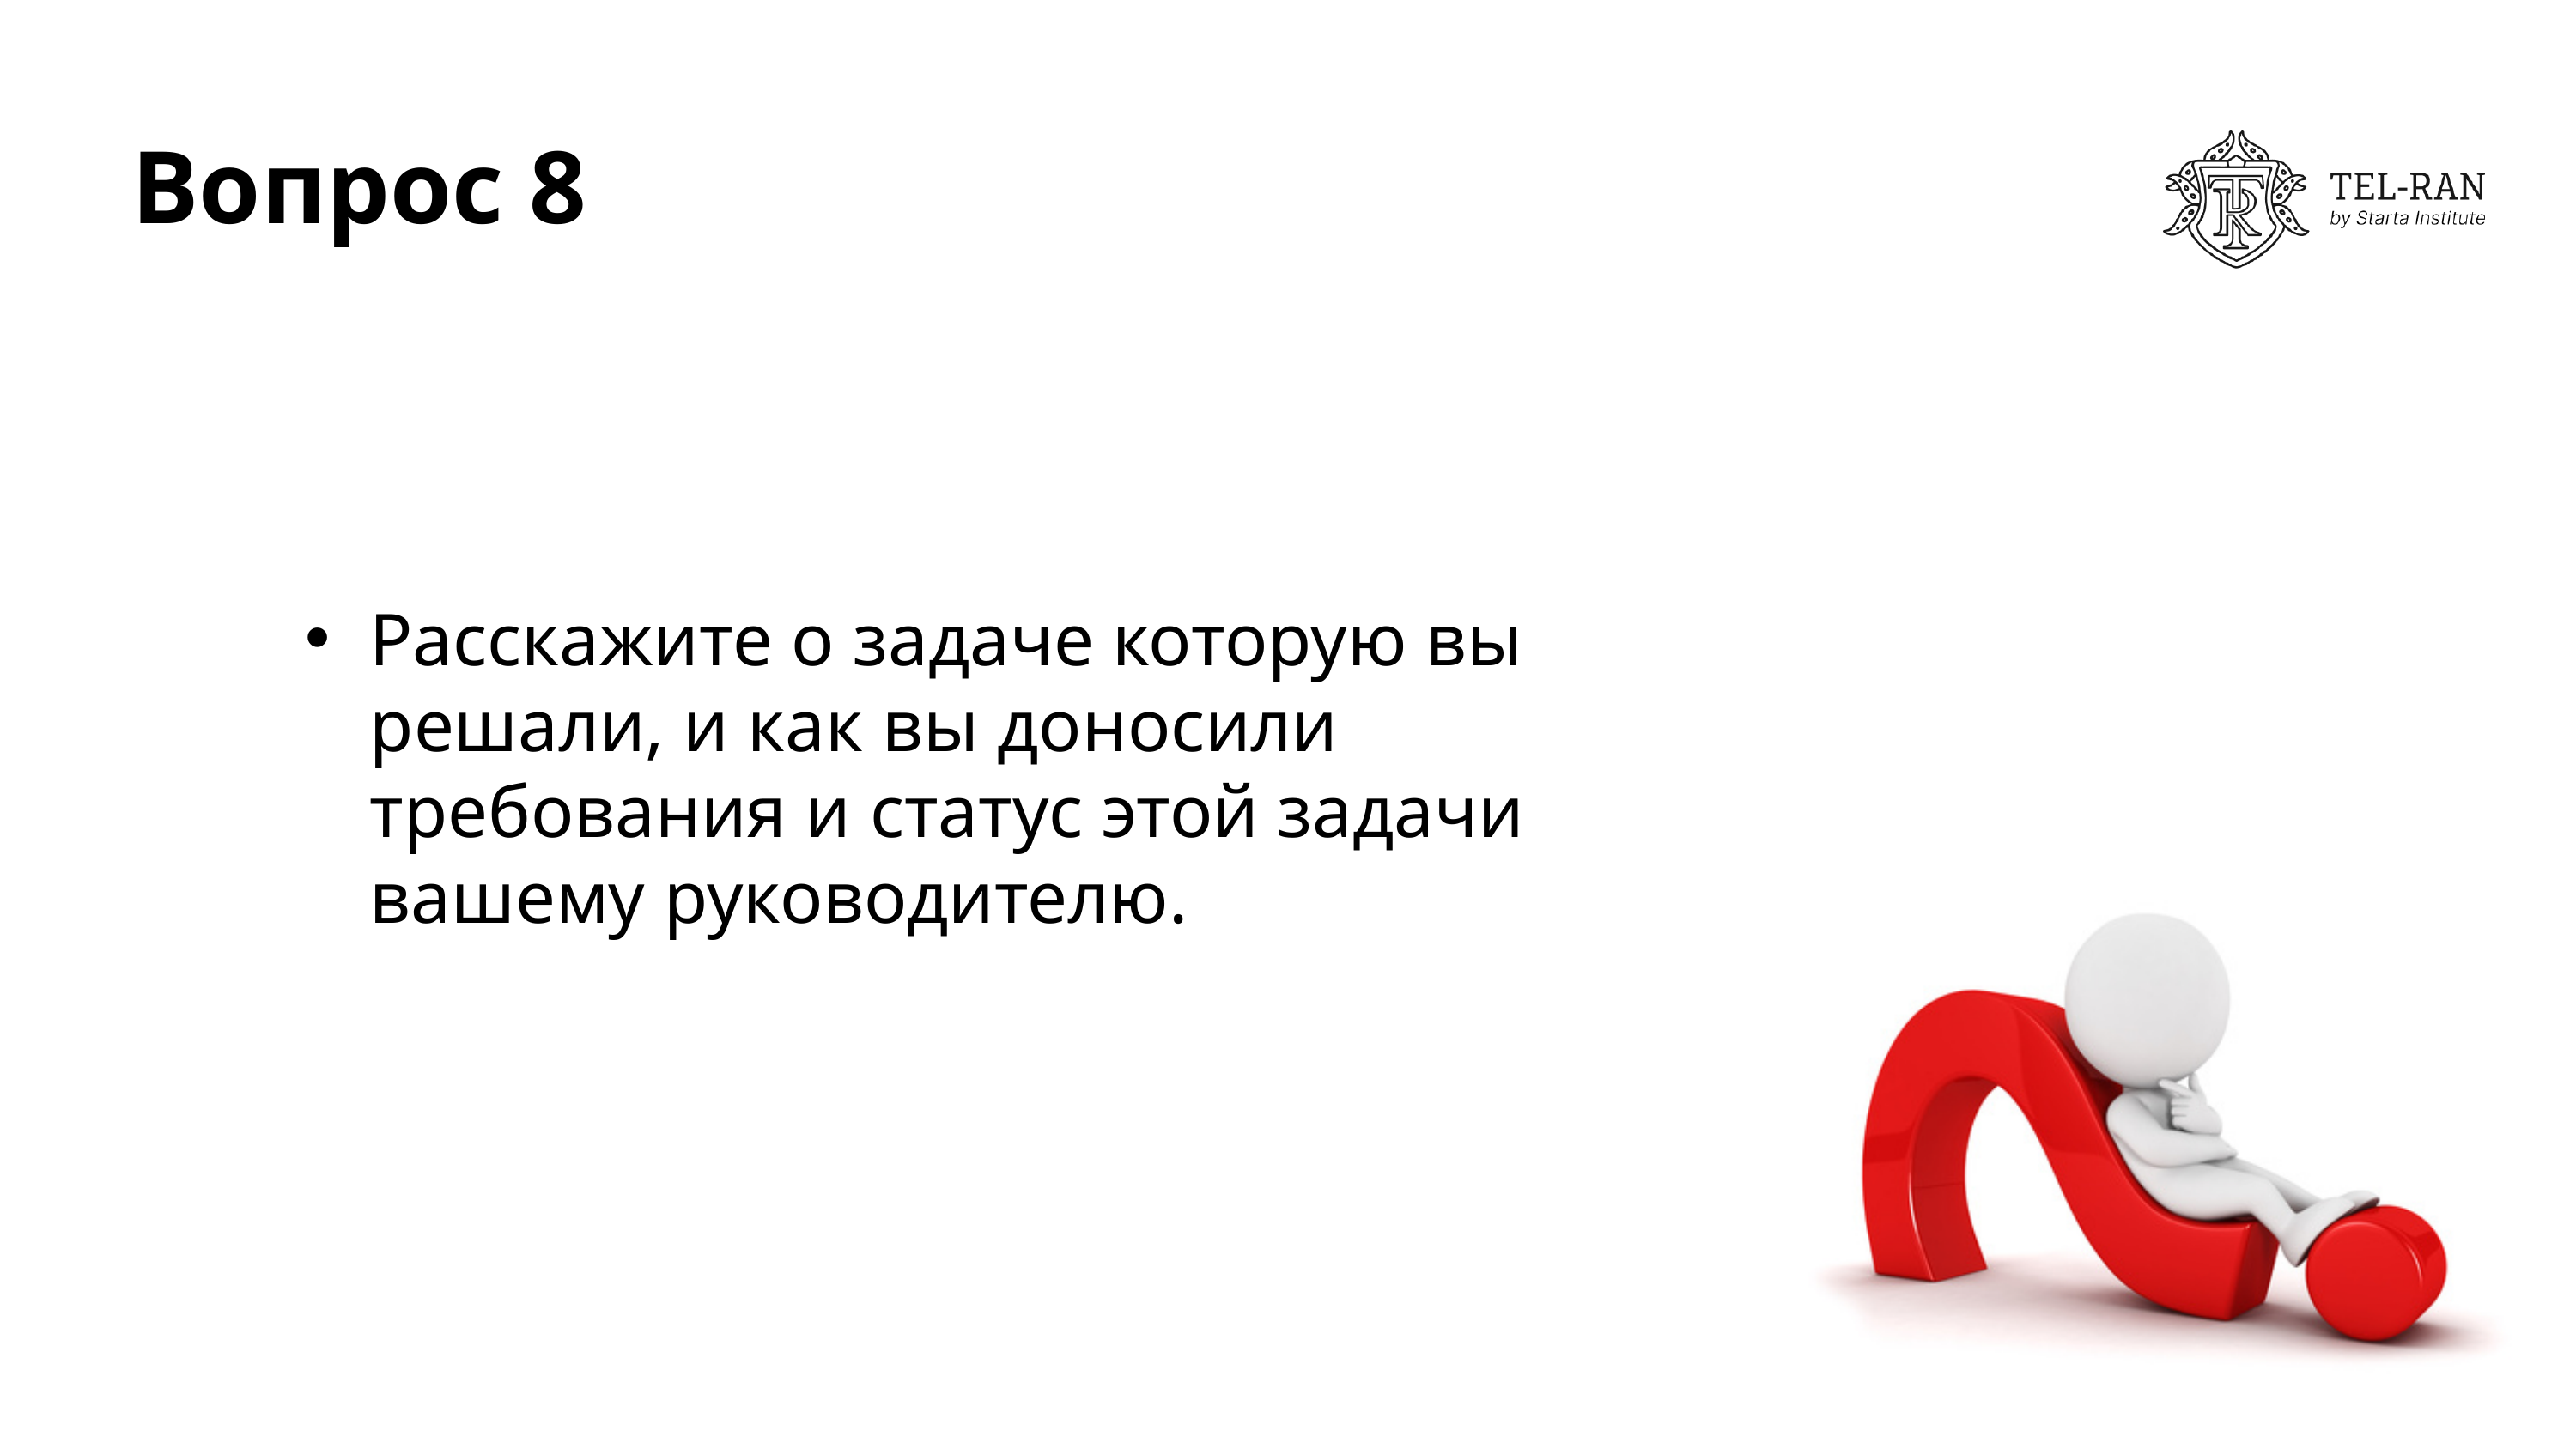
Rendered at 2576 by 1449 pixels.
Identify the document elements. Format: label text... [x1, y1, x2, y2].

text_box Расскажите о задаче которую вы решали, и как вы доносили требования и статус этой задачи вашему руководителю. [293, 587, 1738, 944]
picture [2163, 130, 2485, 269]
text_box Вопрос 8 [131, 136, 1855, 302]
picture [1780, 886, 2547, 1390]
